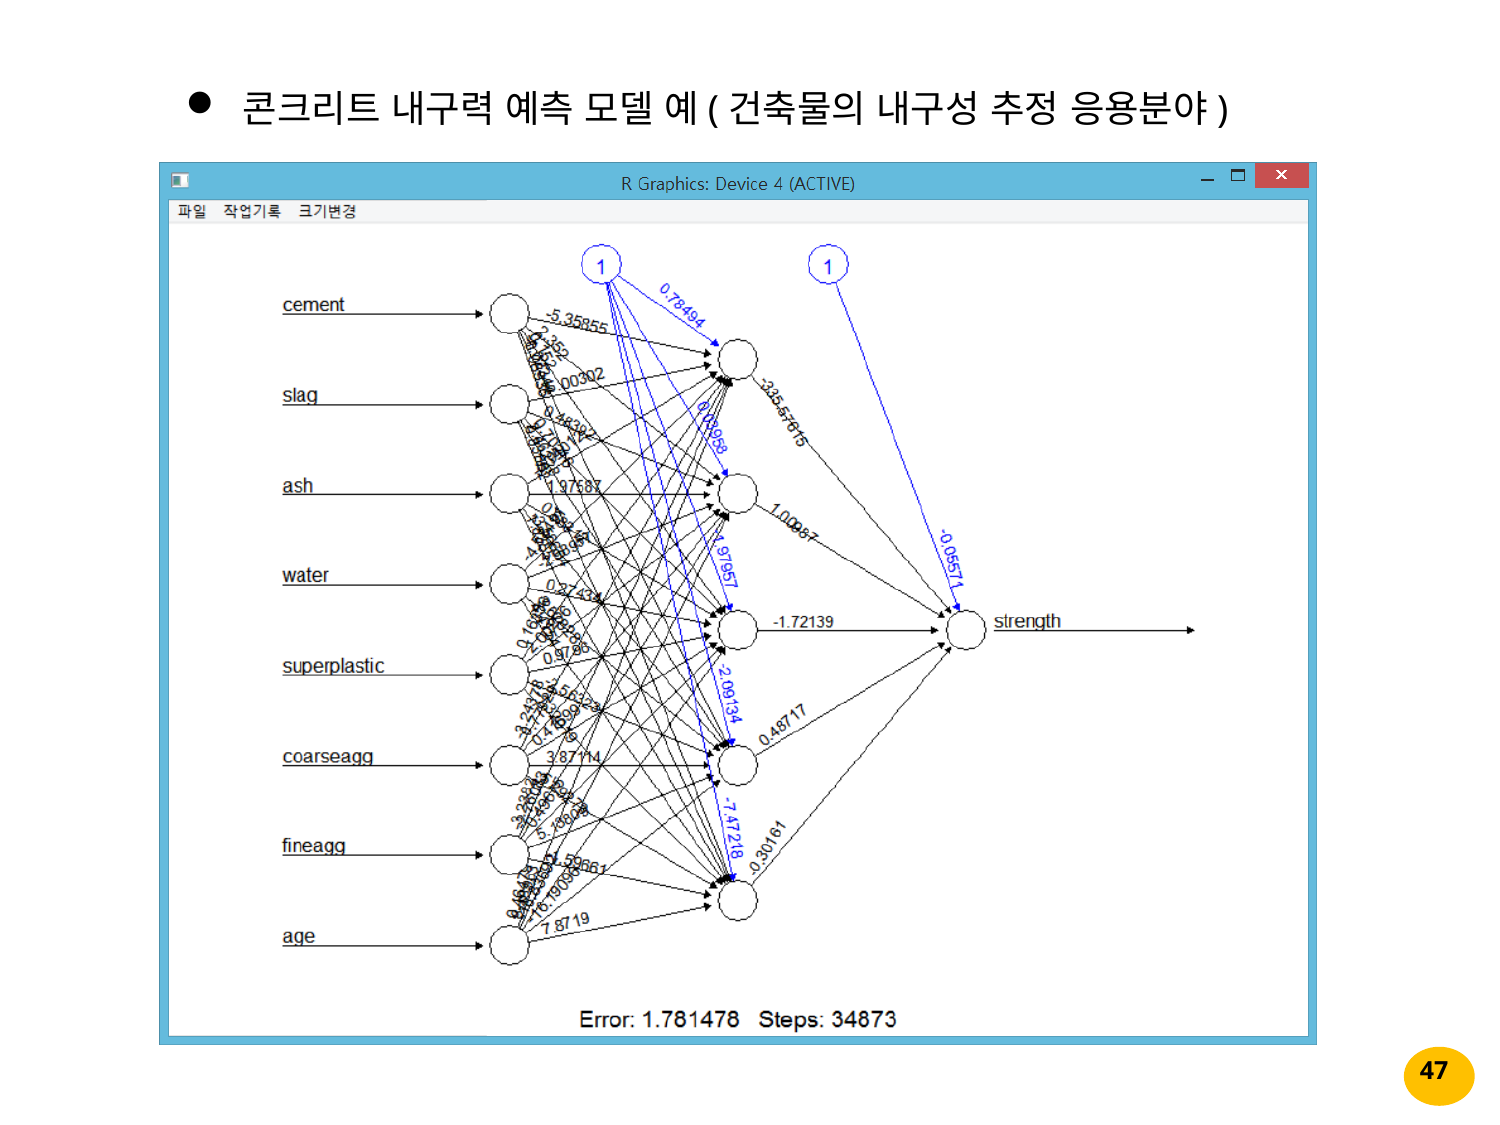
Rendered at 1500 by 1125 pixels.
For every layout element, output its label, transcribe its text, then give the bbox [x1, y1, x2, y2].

text_box [1407, 1090, 1471, 1106]
slide_number 47 [1368, 1046, 1500, 1090]
picture [159, 162, 1318, 1046]
text_box 콘크리트 내구력 예측 모델 예(건축물의 내구성 추정 응용분야) [171, 78, 1353, 138]
